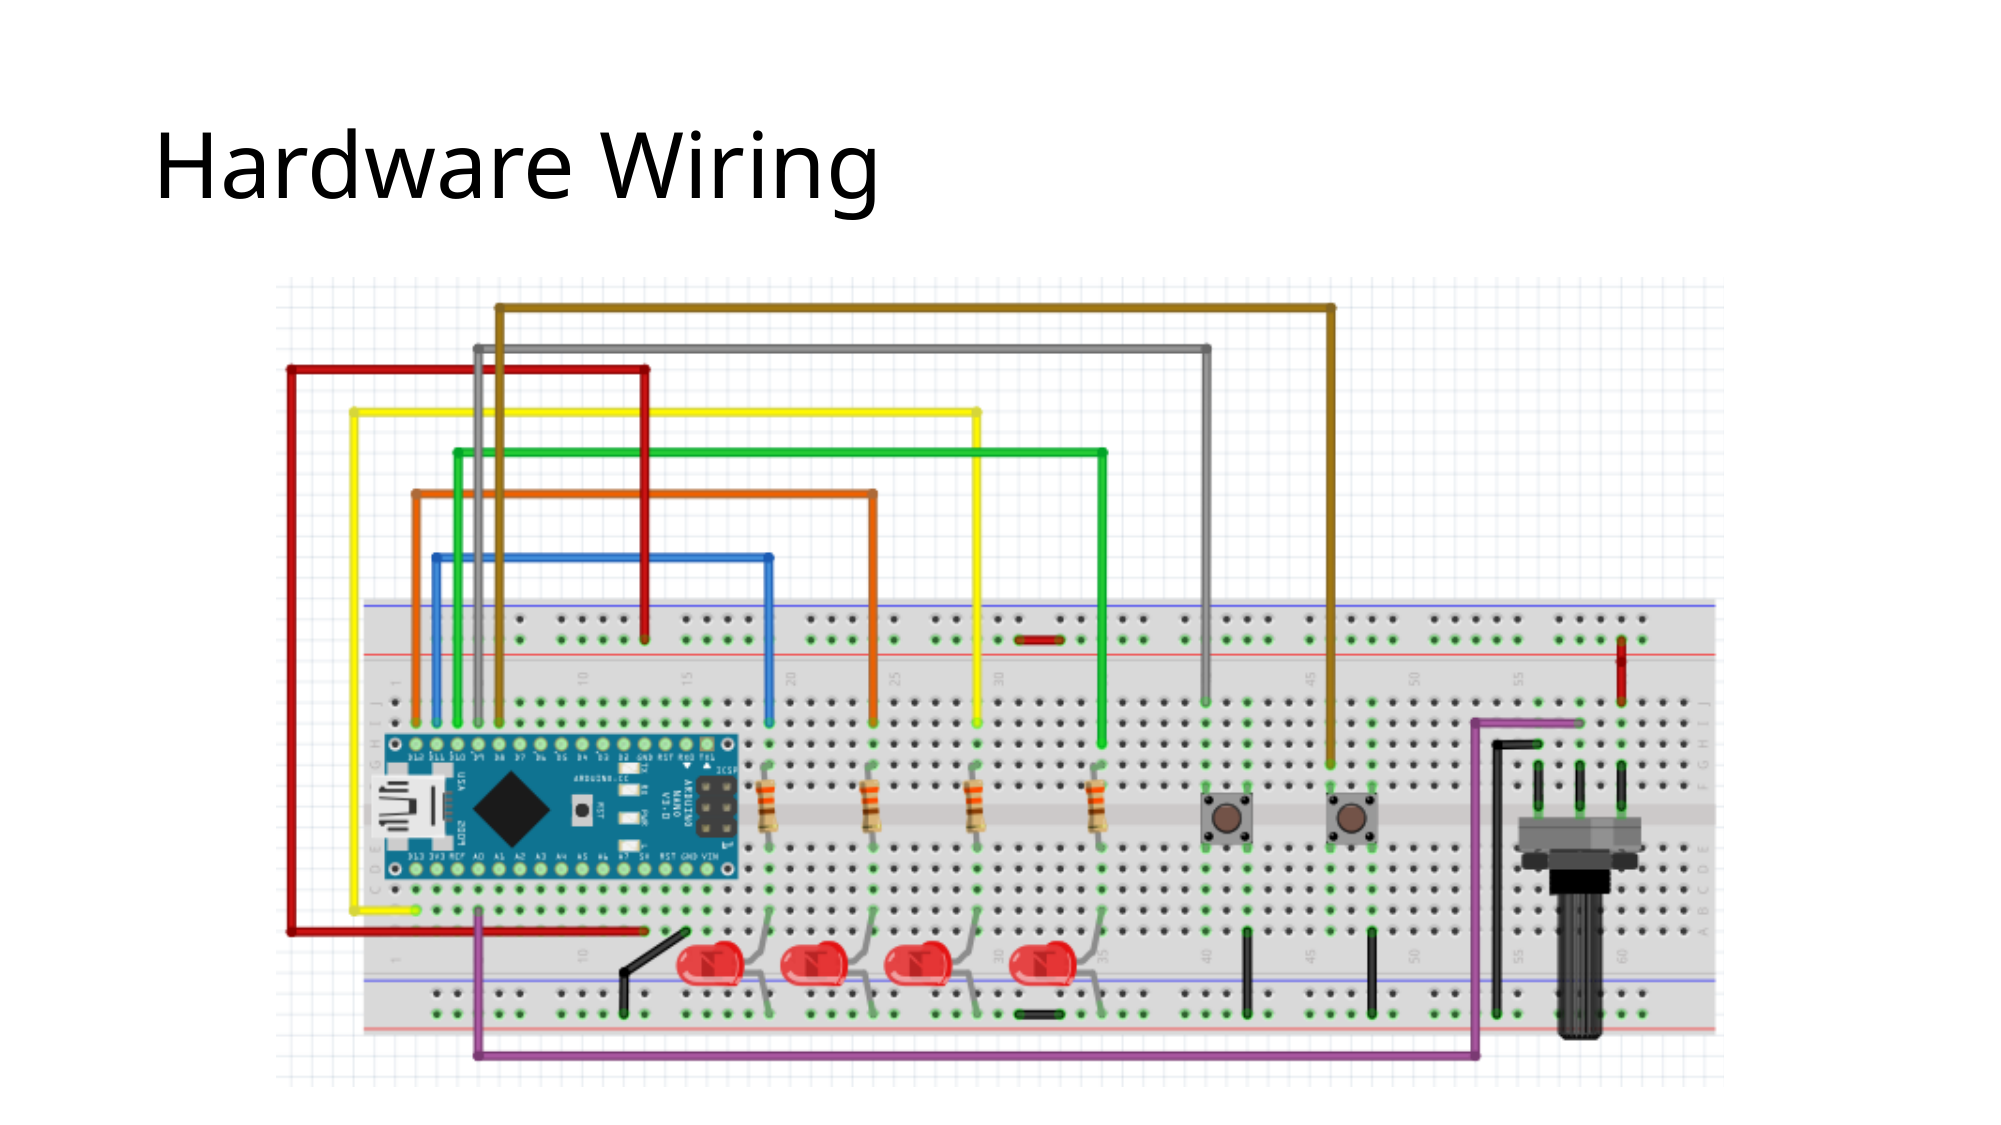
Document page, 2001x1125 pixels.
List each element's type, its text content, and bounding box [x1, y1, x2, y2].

picture [275, 277, 1724, 1087]
title Hardware Wiring [137, 59, 1863, 278]
